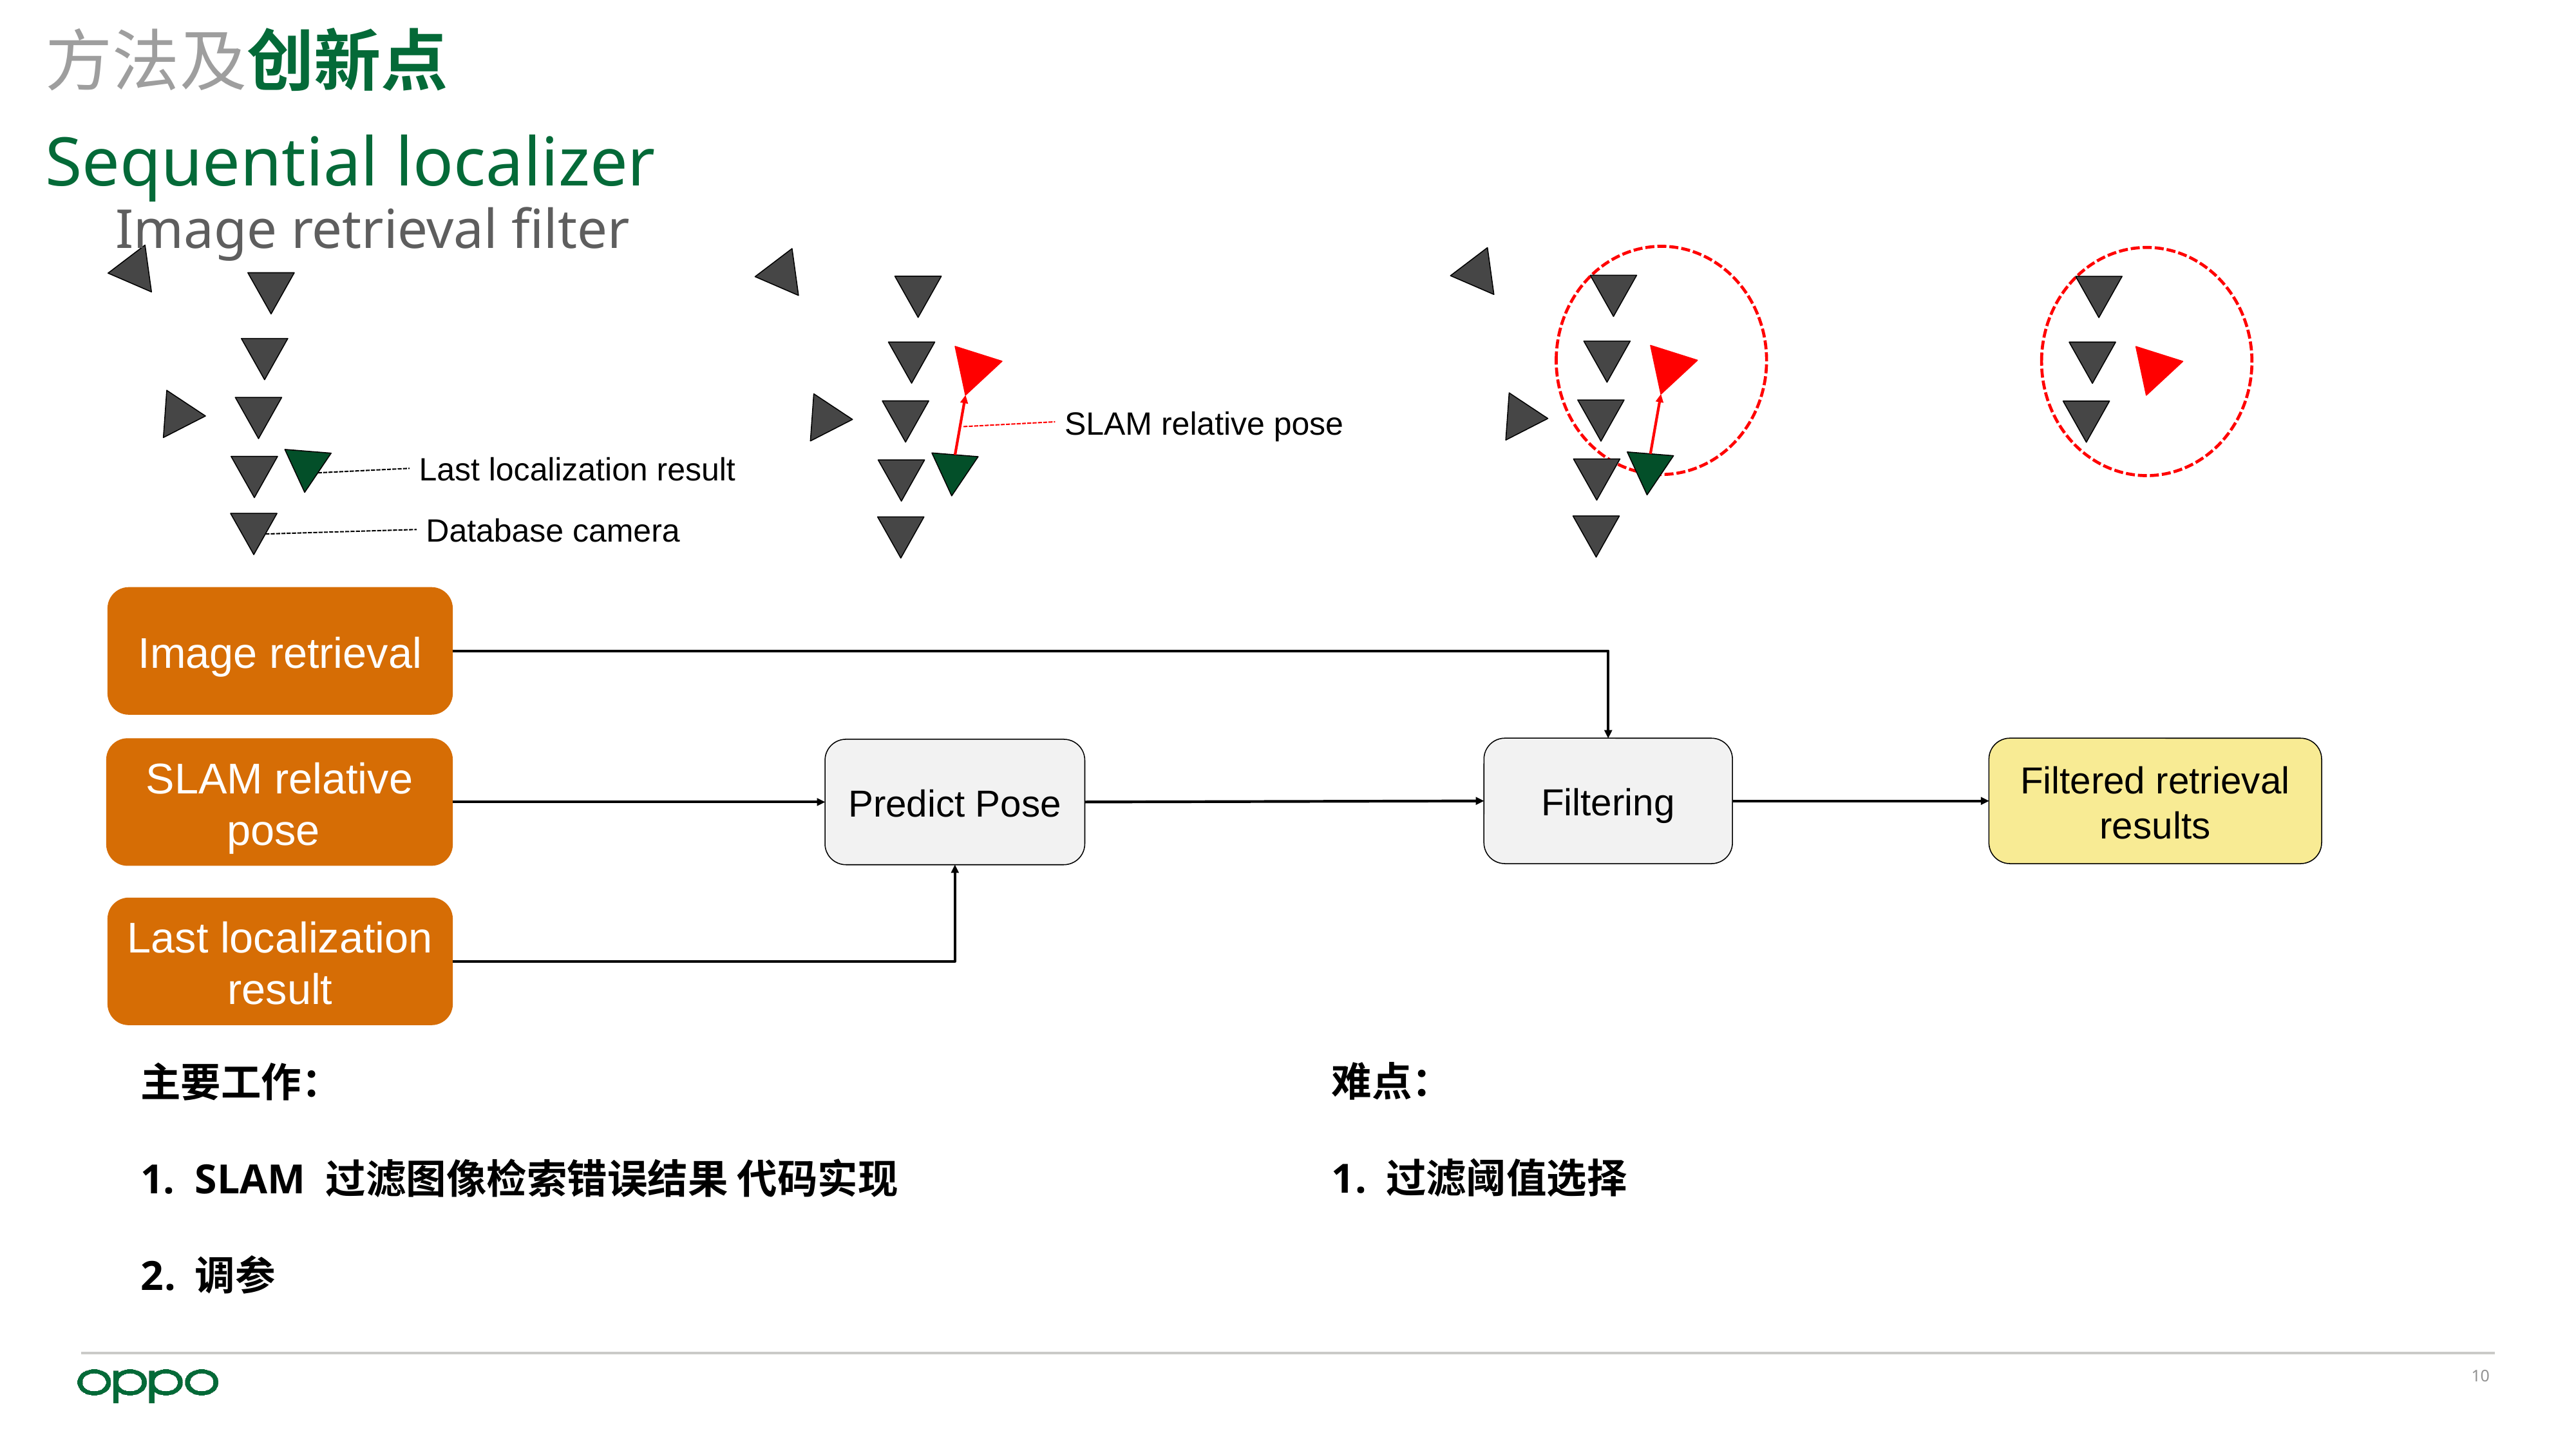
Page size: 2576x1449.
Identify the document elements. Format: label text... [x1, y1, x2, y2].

text_box 难点： 过滤阈值选择 [1326, 1050, 1767, 1206]
text_box Sequential localizer [35, 95, 2354, 223]
picture [77, 1369, 218, 1403]
text_box Image retrieval filter [106, 157, 2425, 269]
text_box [106, 246, 2322, 1025]
title 方法及创新点 [35, 1, 2449, 115]
text_box 主要工作： SLAM 过滤图像检索错误结果 代码实现 调参 [135, 1051, 904, 1303]
